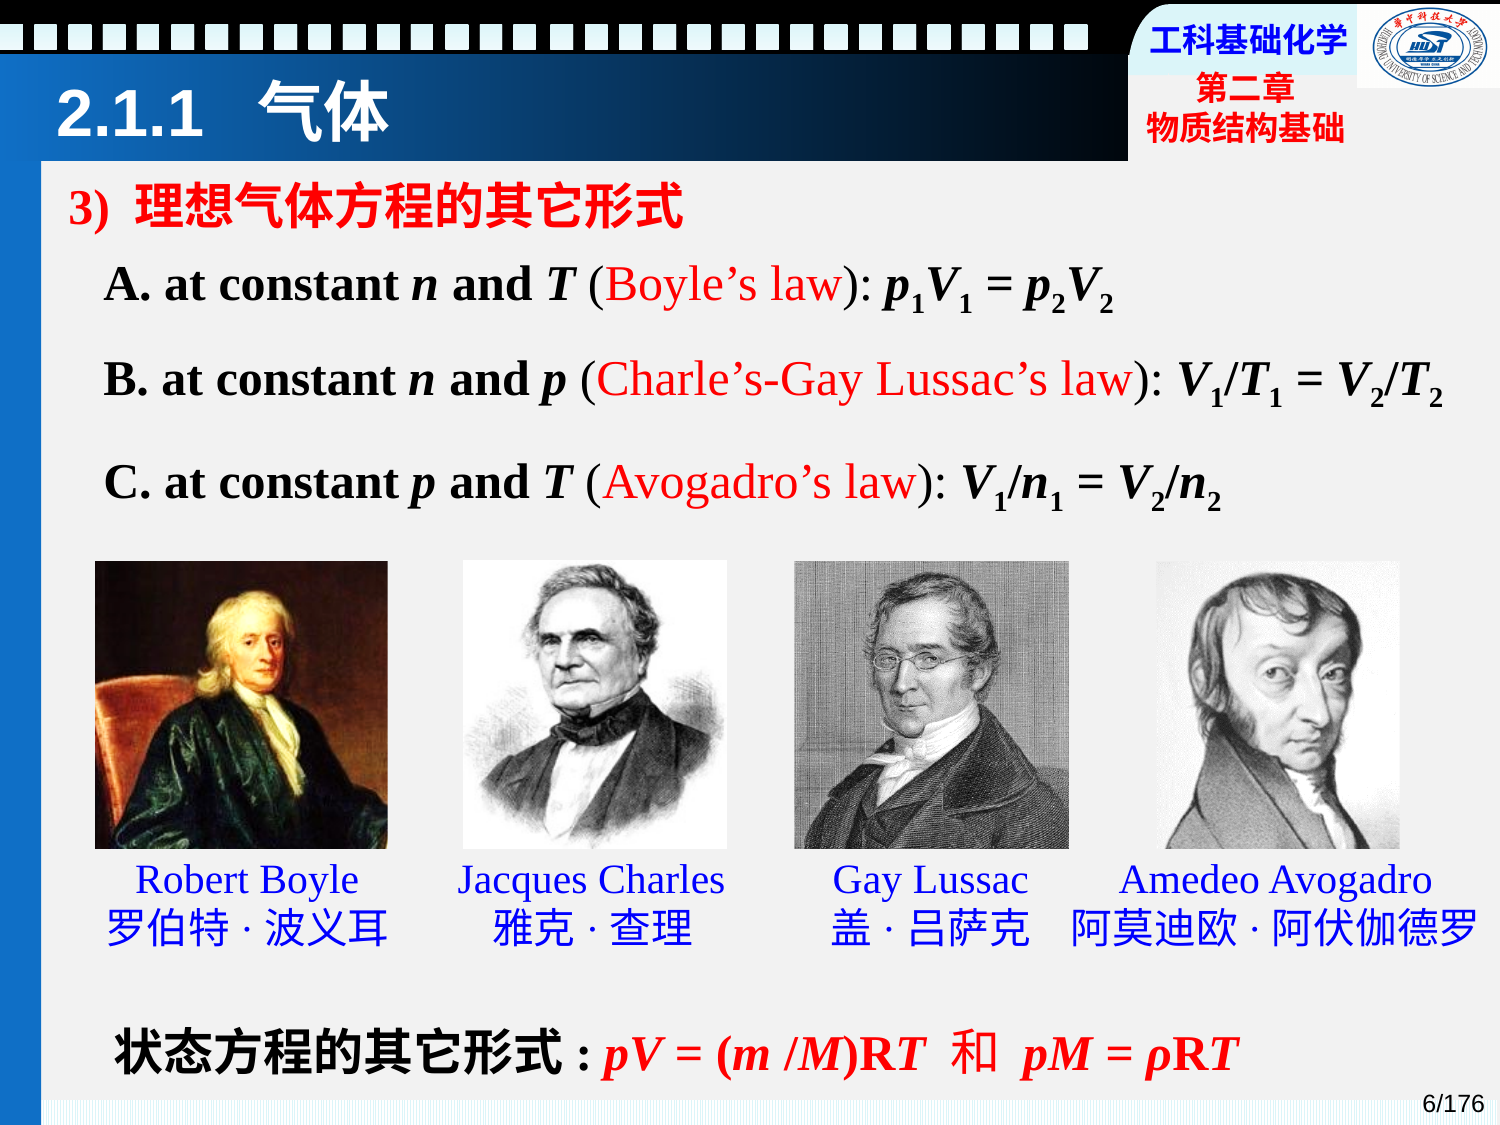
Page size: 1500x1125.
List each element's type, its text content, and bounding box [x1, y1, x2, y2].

text_box C. at constant p and T (Avogadro’s law): V1/n1 = V2/n2 [88, 420, 1464, 525]
text_box Amedeo Avogadro 阿莫迪欧·阿伏伽德罗 [1045, 844, 1500, 960]
title 2.1.1 气体 [41, 54, 1140, 166]
picture [794, 560, 1070, 849]
picture [1156, 560, 1400, 849]
list 3) 理想气体方程的其它形式 [53, 166, 1460, 1077]
text_box Gay Lussac 盖·吕萨克 [780, 844, 1045, 960]
picture [463, 560, 727, 849]
text_box Jacques Charles雅克·查理 [442, 844, 743, 960]
text_box A. at constant n and T (Boyle’s law): p1V1 = p2V2 [88, 243, 1388, 327]
picture [94, 560, 388, 849]
text_box Robert Boyle 罗伯特·波义耳 [87, 844, 408, 960]
text_box B. at constant n and p (Charle’s-Gay Lussac’s law): V1/T1 = V2/T2 [88, 337, 1500, 421]
picture [1357, 4, 1500, 88]
text_box 状态方程的其它形式: pV = (m /M)RT 和 pM = ρRT [53, 964, 1416, 1106]
